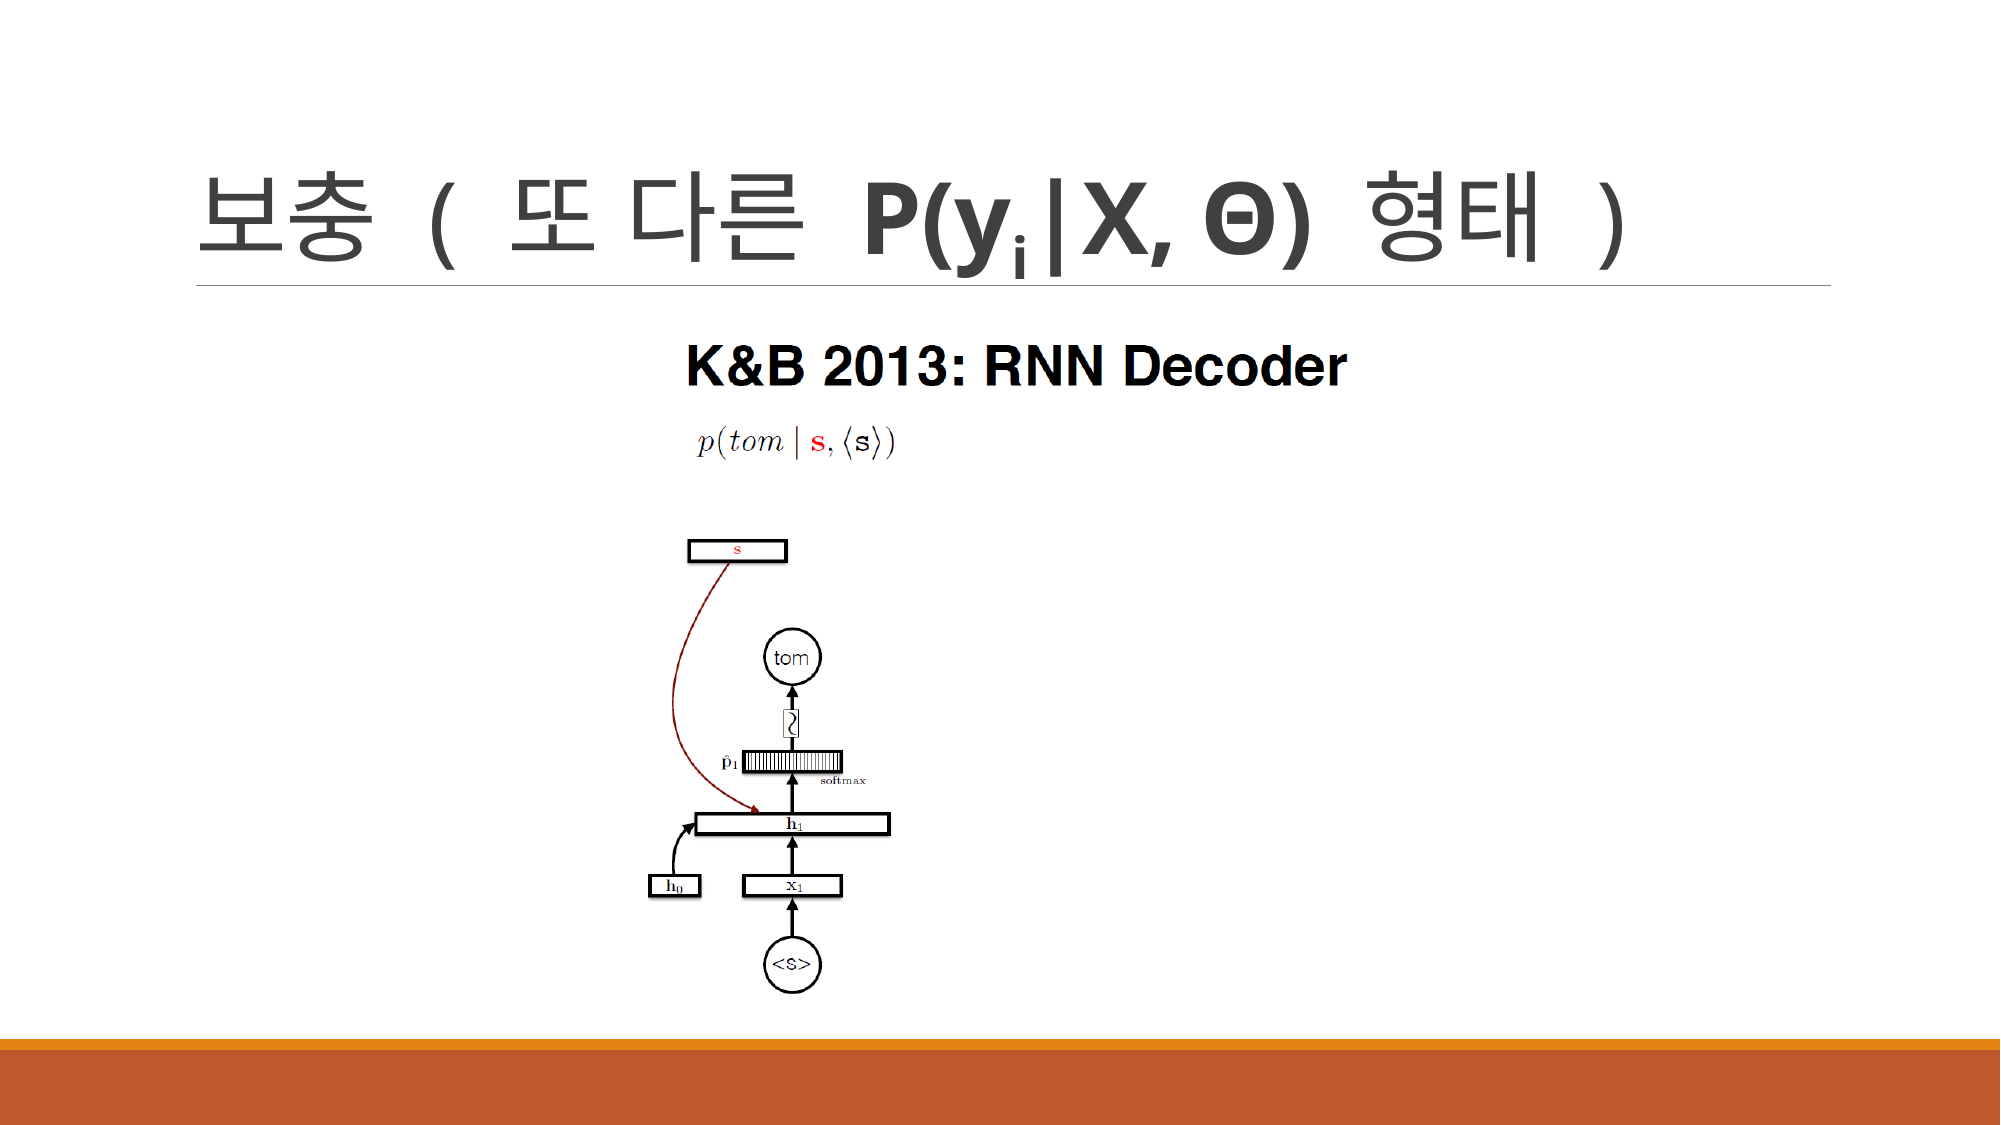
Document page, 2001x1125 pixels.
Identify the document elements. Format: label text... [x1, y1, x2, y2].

title 보충 ( 또 다른 P(yi|X, Θ) 형태 ) [180, 47, 1830, 285]
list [648, 335, 1352, 997]
